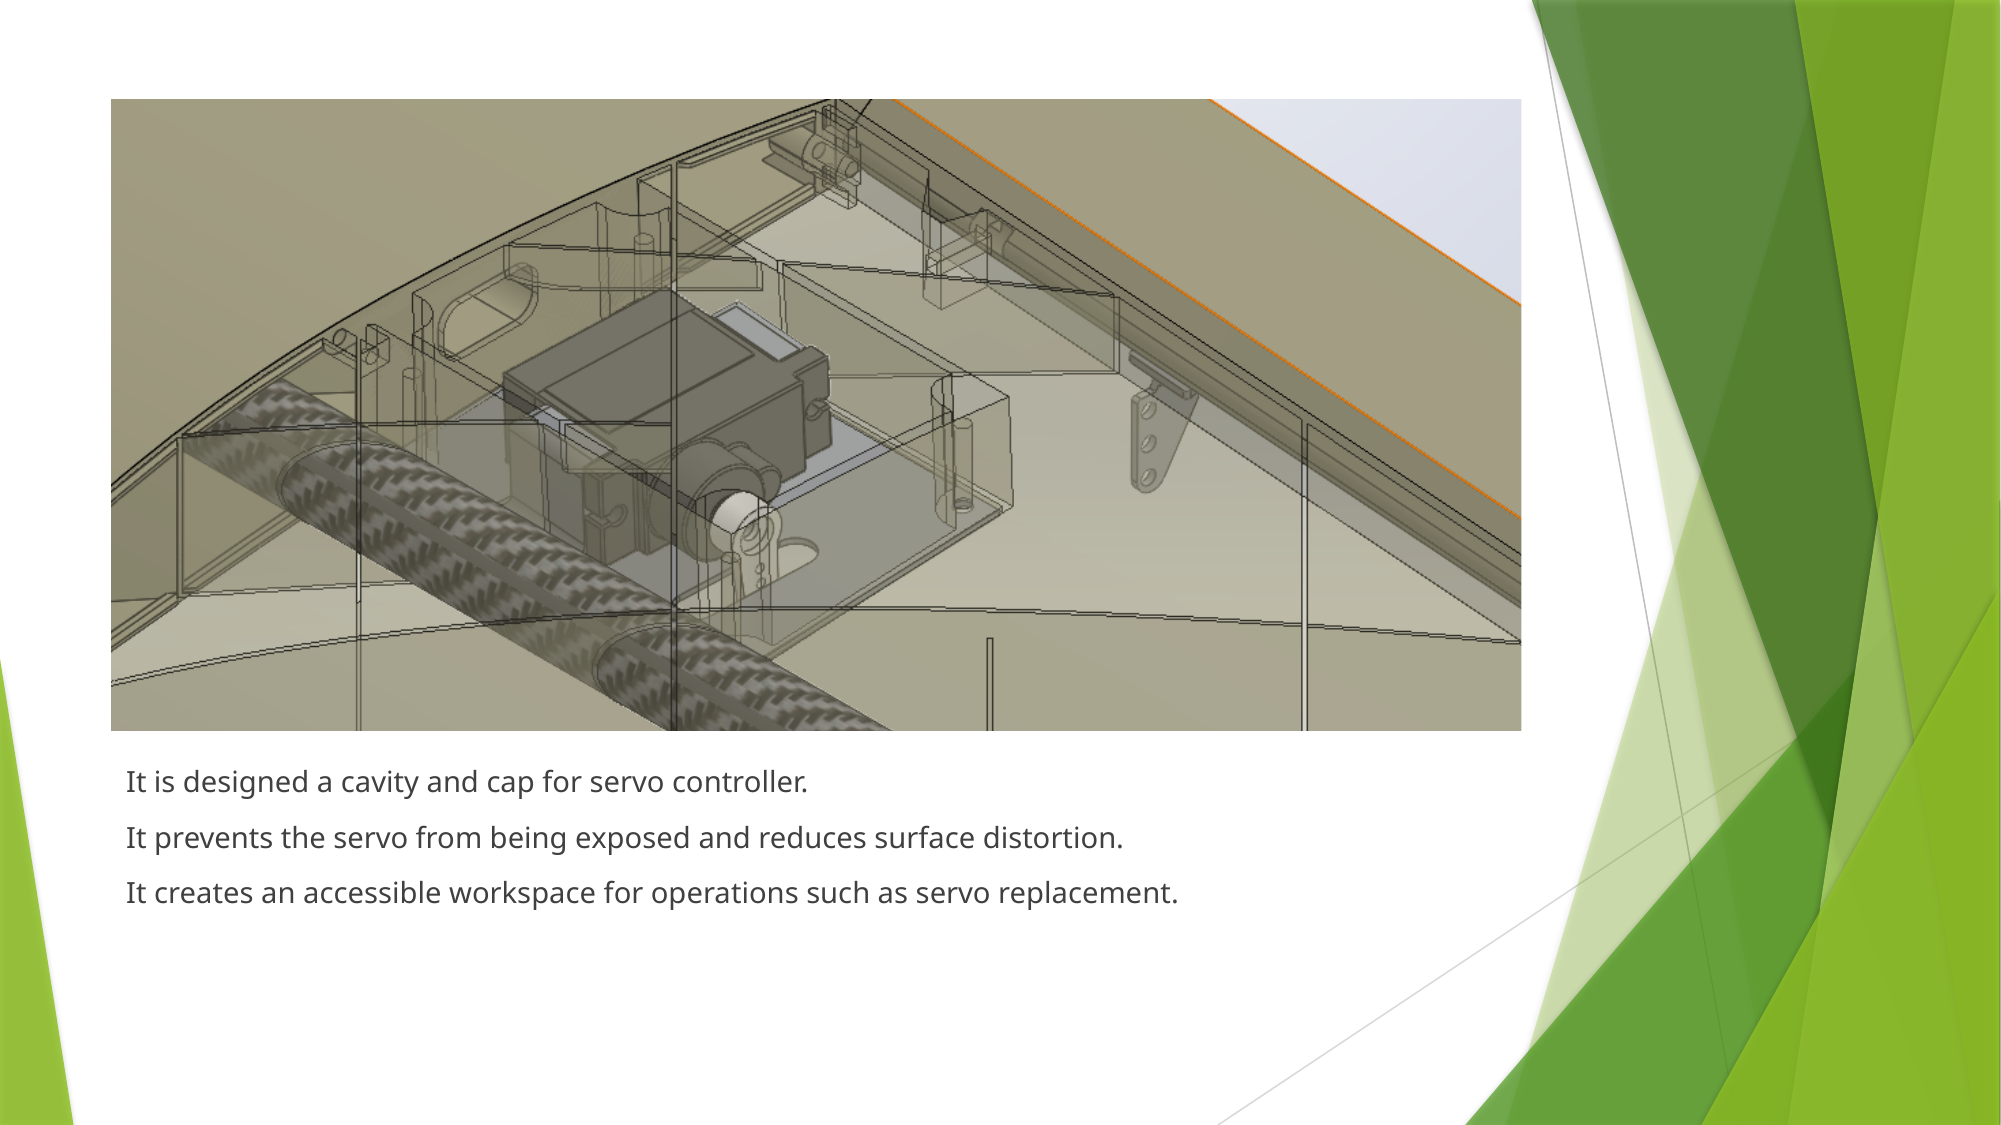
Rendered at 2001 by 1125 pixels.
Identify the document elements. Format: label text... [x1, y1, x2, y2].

list It is designed a cavity and cap for servo controller. It prevents the servo from being exposed and reduces surface distortion. It creates an accessible workspace for operations such as servo replacement. [111, 755, 1522, 992]
picture [110, 99, 1522, 732]
